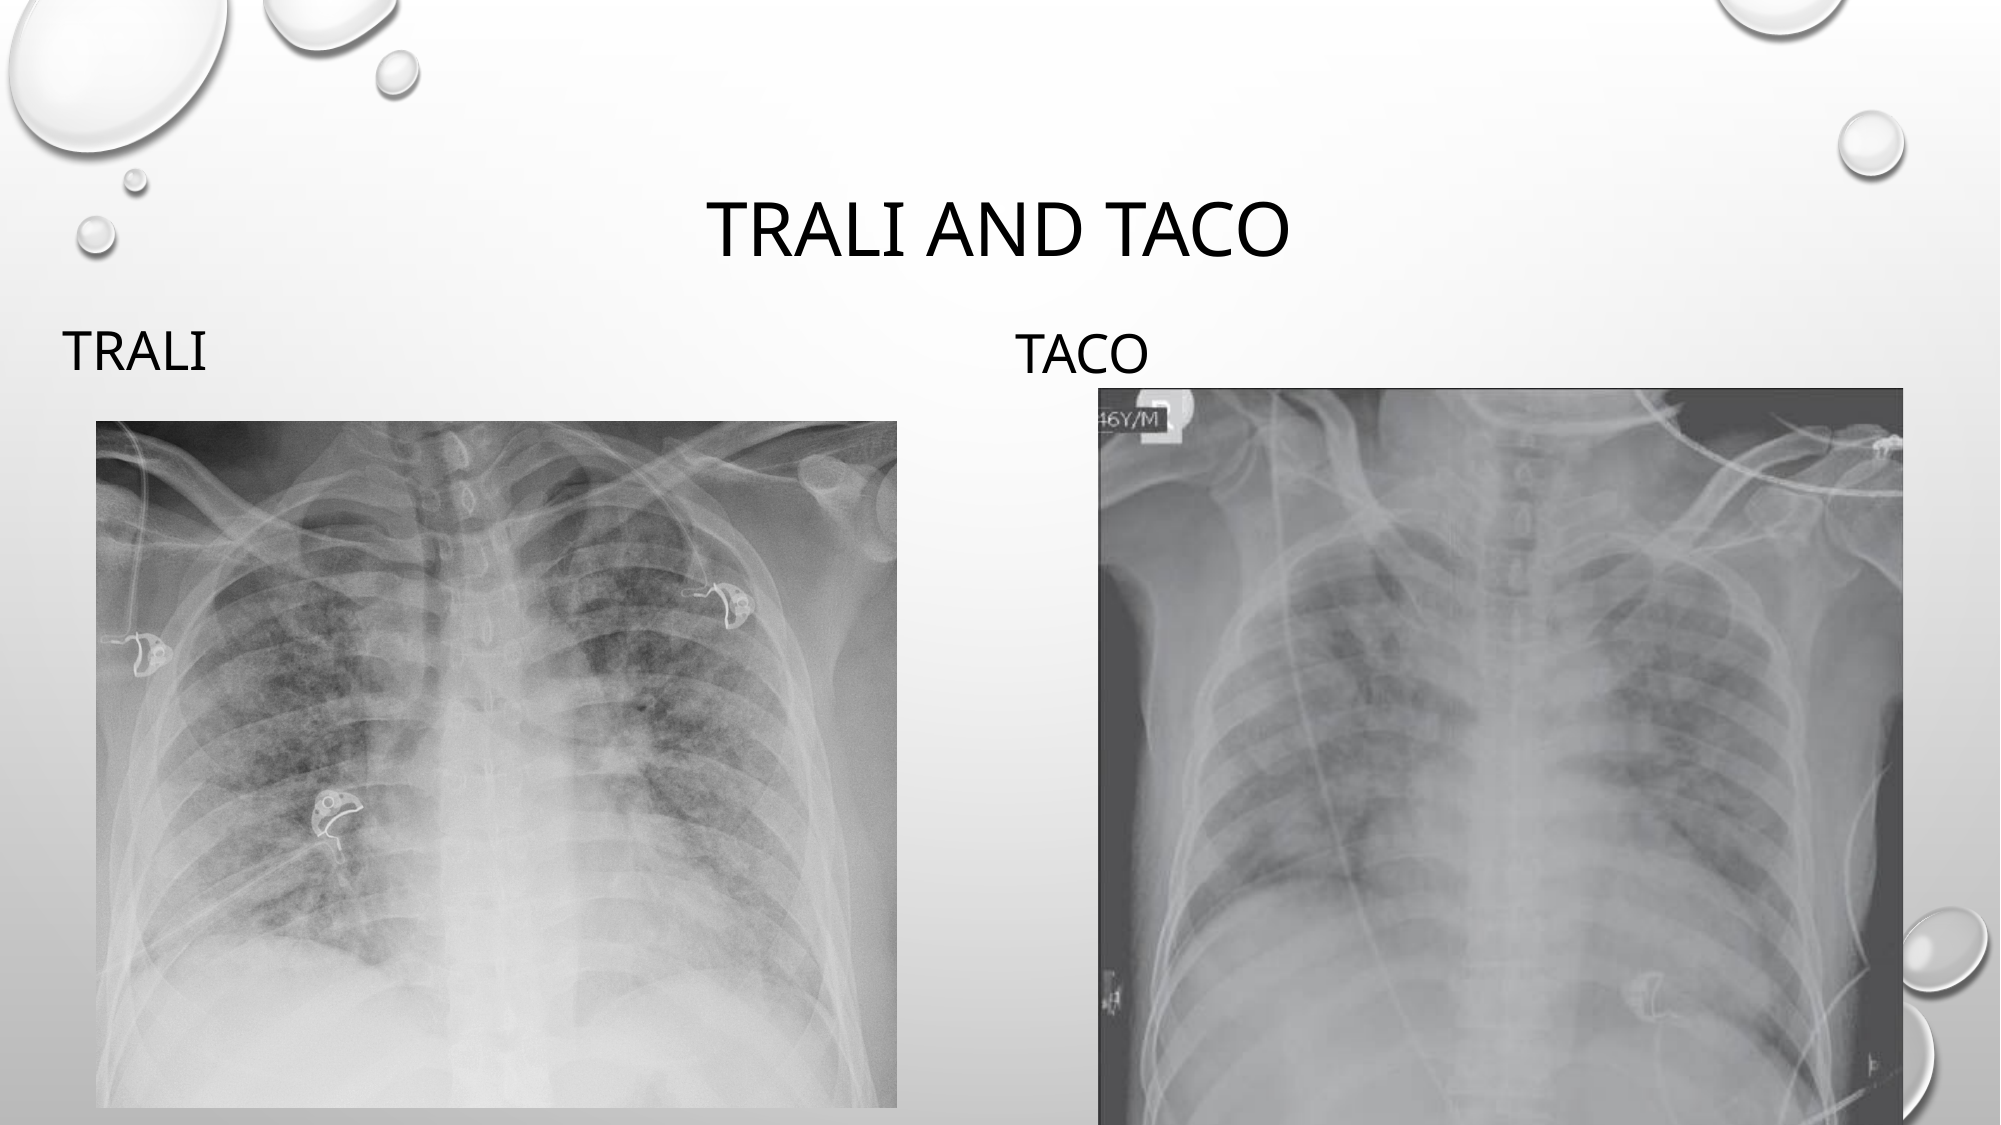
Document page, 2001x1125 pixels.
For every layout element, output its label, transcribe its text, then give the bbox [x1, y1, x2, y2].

title Trali and taco [149, 101, 1851, 364]
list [96, 421, 897, 1109]
list trali [47, 277, 848, 389]
picture [0, 0, 2000, 1125]
list TACO [1000, 281, 1802, 393]
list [1097, 388, 1904, 1125]
